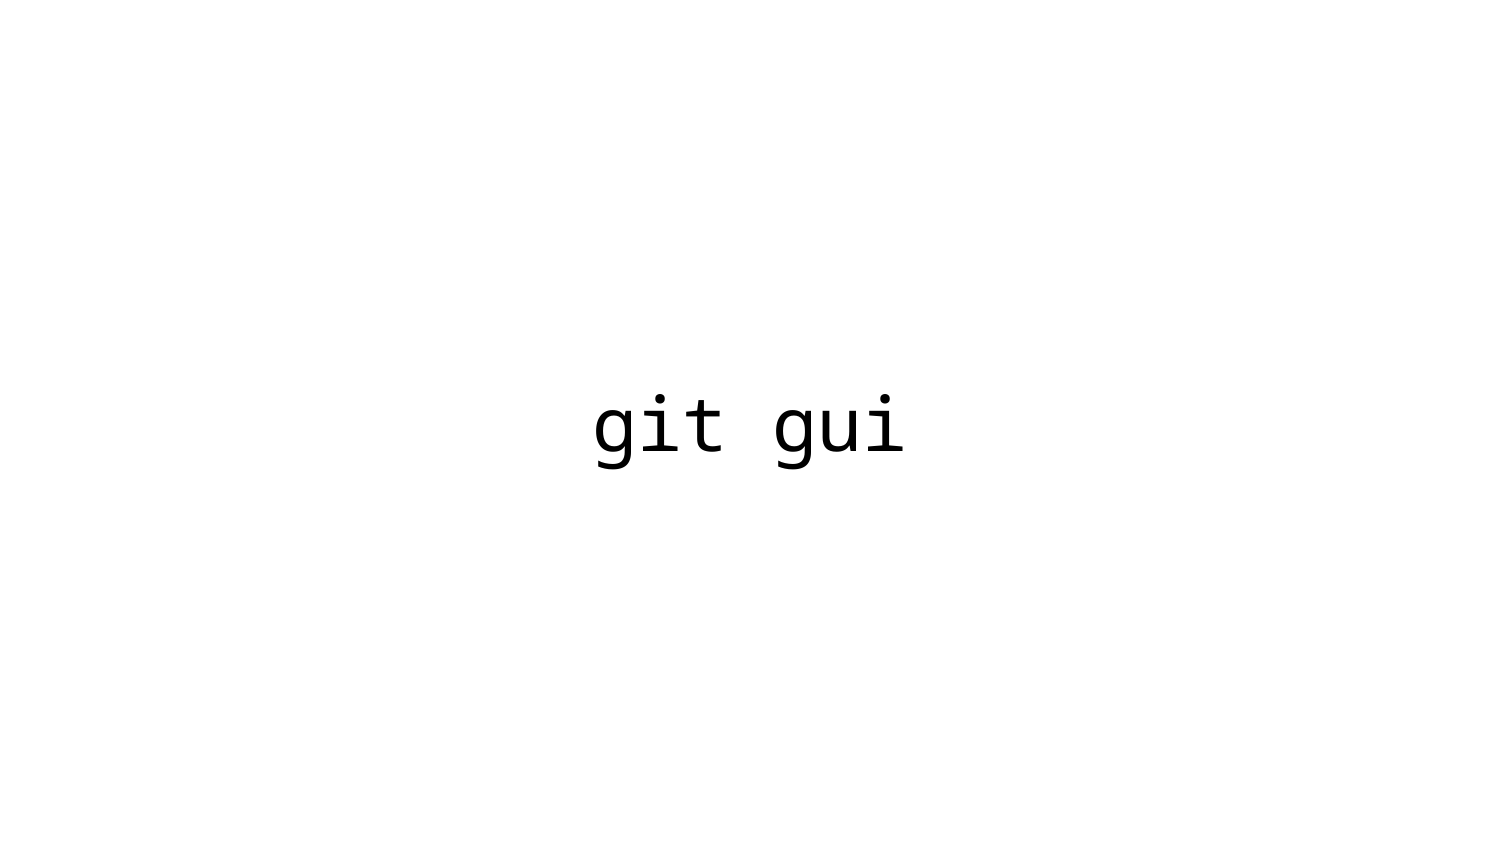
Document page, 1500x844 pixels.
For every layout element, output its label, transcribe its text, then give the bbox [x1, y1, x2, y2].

title git gui [51, 352, 1449, 491]
